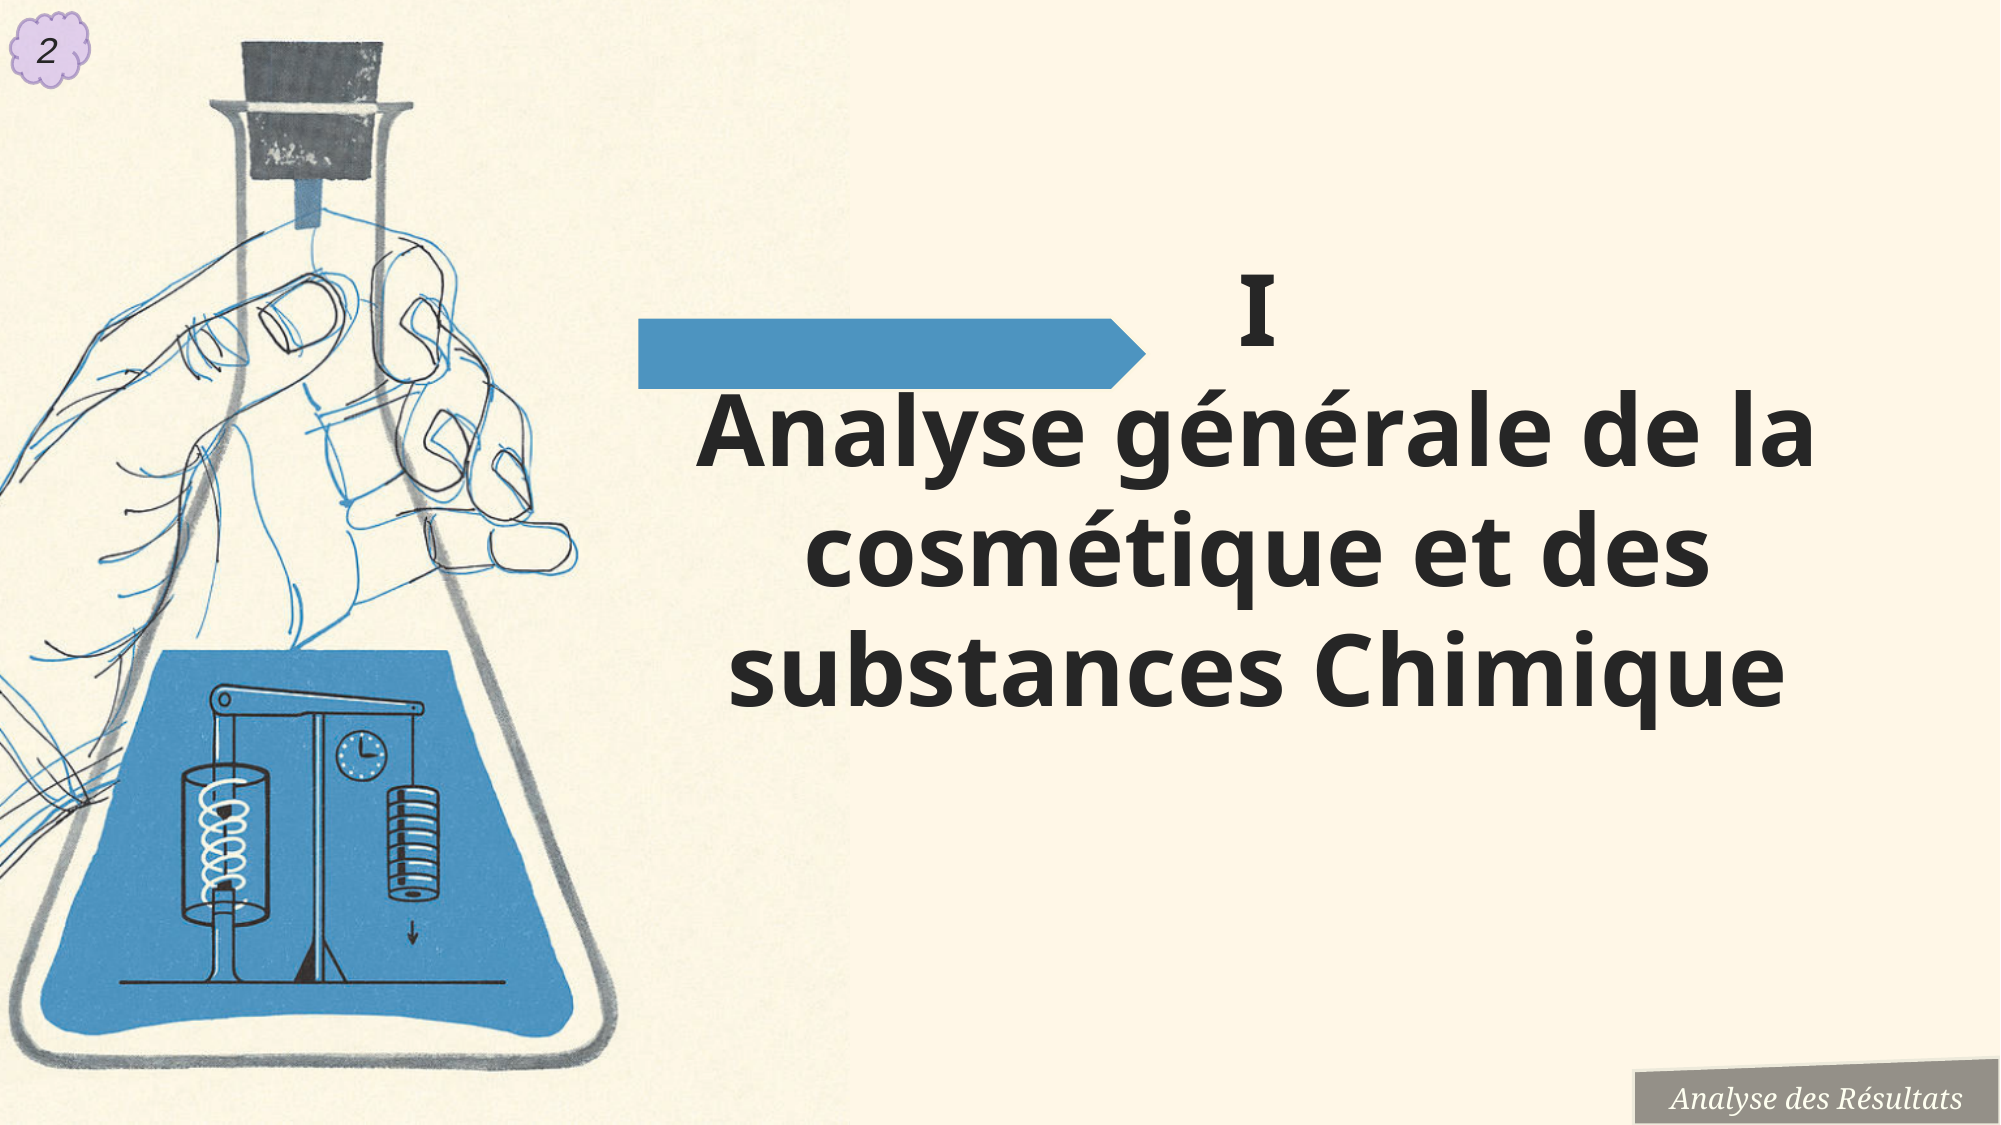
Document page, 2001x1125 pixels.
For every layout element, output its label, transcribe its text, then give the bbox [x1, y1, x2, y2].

text_box I Analyse générale de la cosmétique et des substances Chimique [852, 503, 1930, 624]
text_box [852, 315, 1151, 393]
text_box [852, 0, 2000, 1125]
picture [0, 0, 852, 1125]
text_box Analyse des Résultats [1631, 1055, 2000, 1125]
